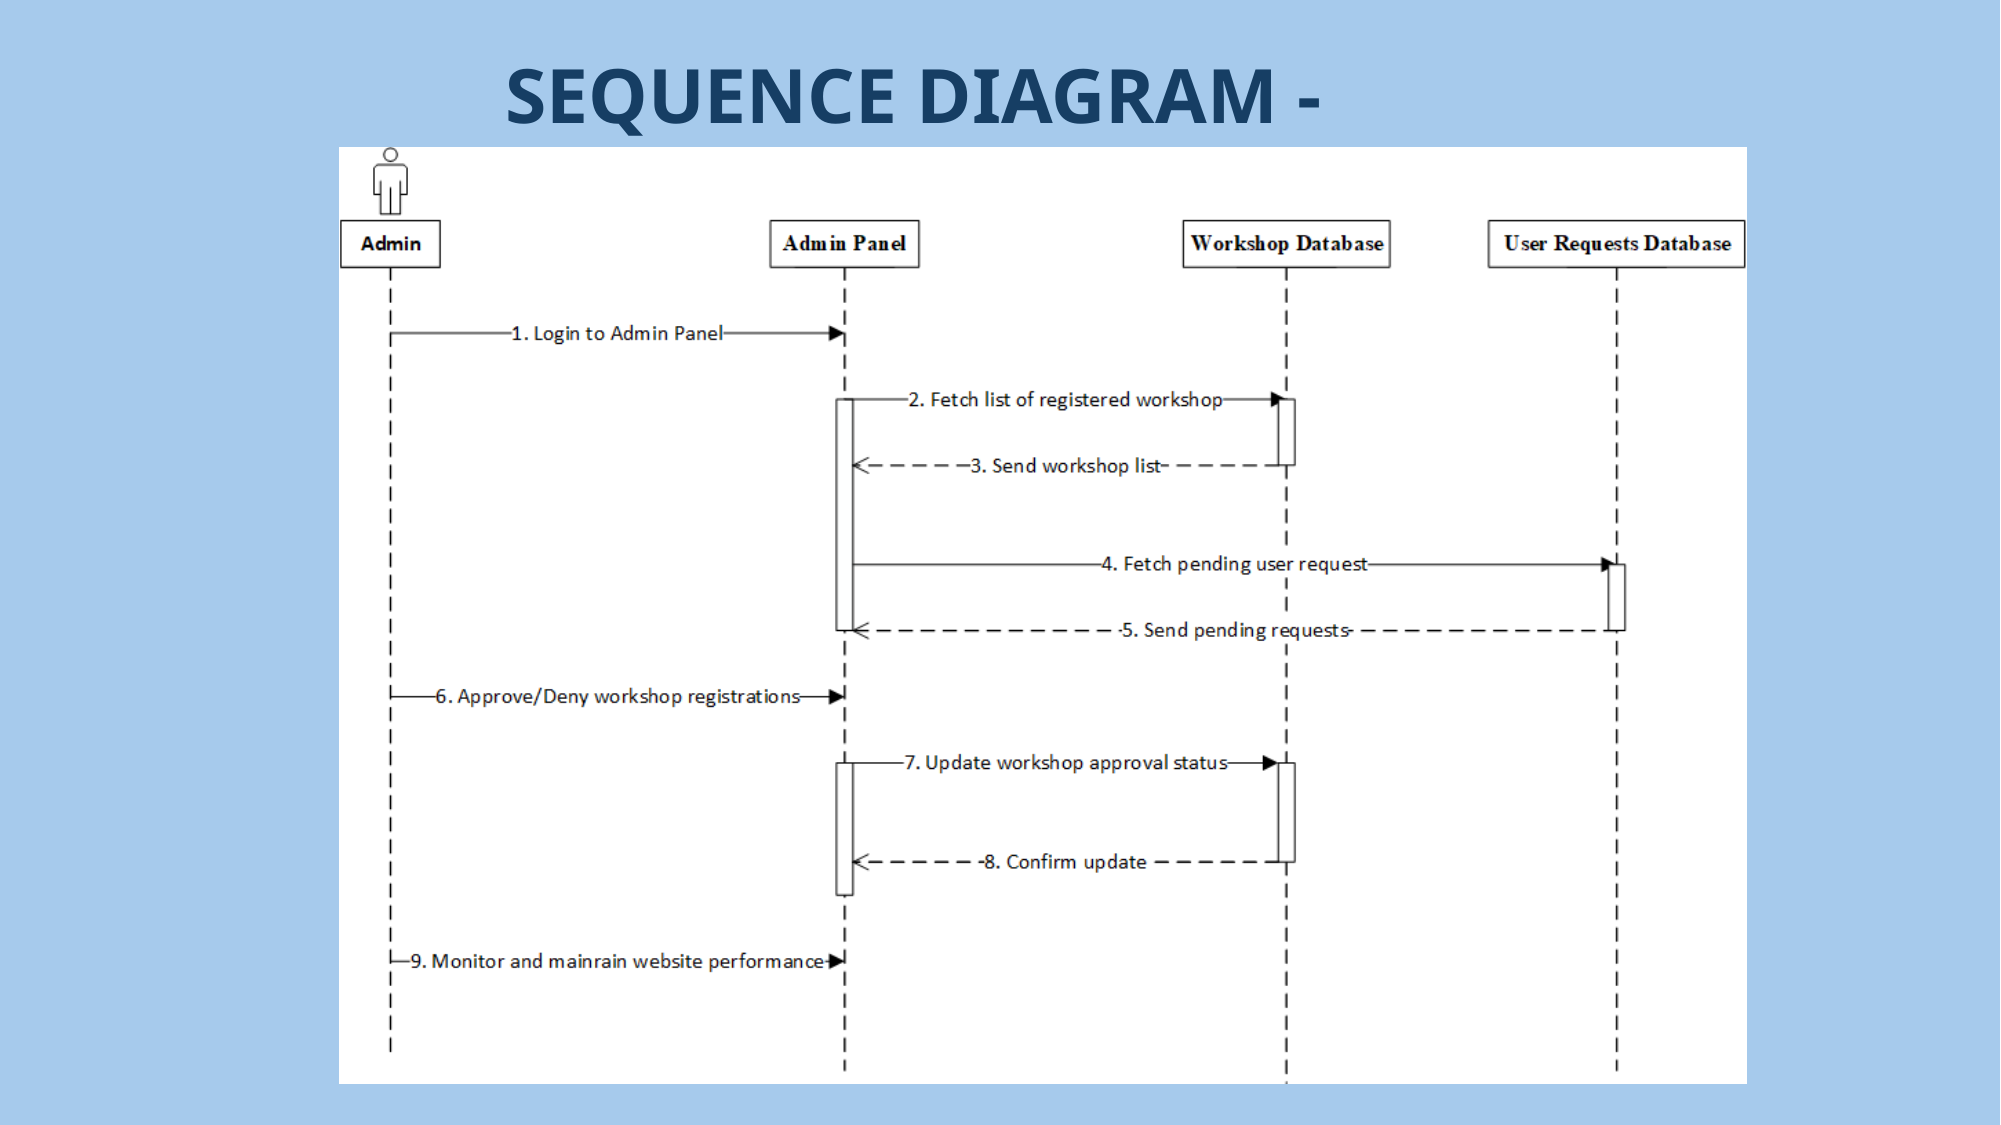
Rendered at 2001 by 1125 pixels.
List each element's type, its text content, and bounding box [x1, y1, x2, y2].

picture [338, 147, 1747, 1084]
text_box [0, 0, 2000, 1125]
text_box SEQUENCE DIAGRAM - Admin [490, 41, 1596, 147]
